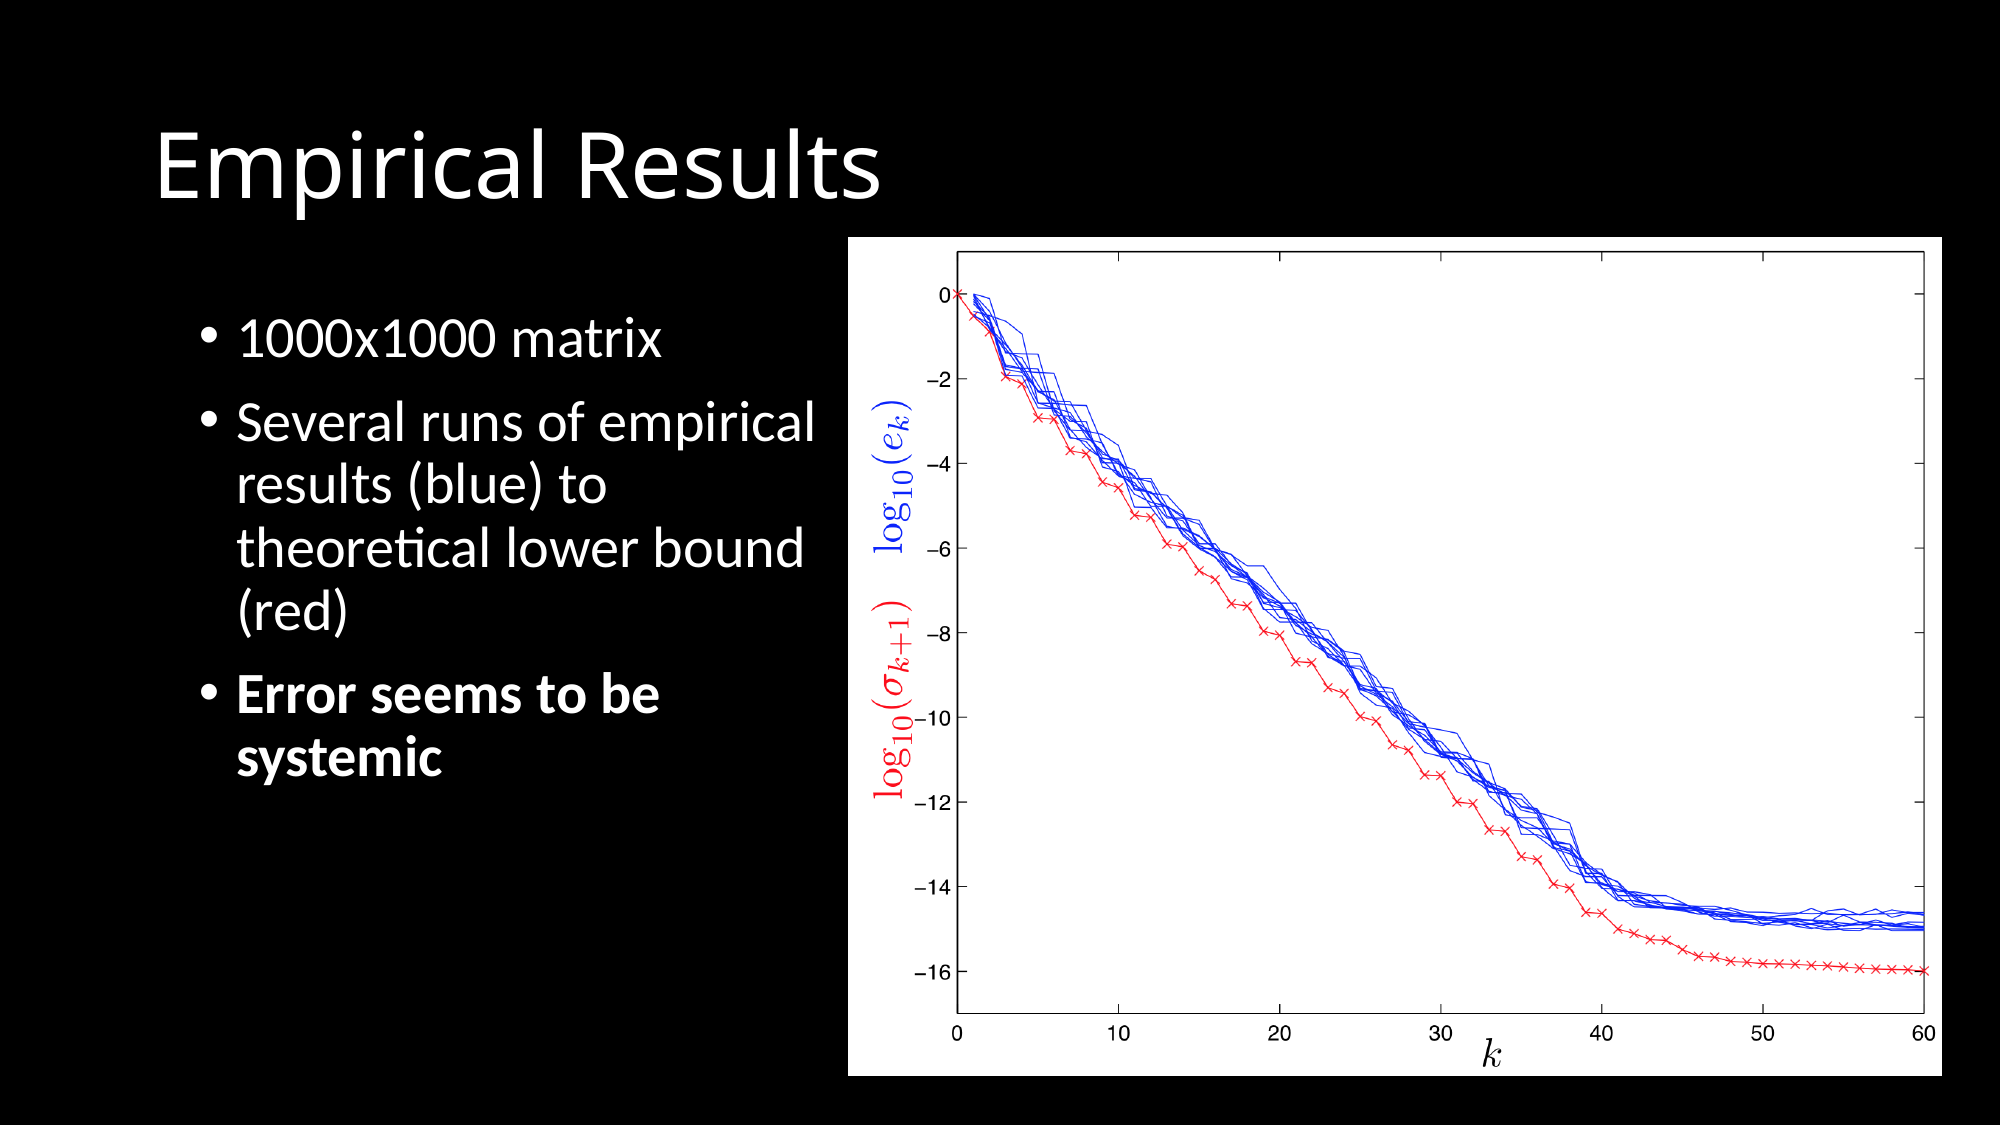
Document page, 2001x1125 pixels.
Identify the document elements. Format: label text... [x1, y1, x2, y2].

list 1000x1000 matrix Several runs of empirical results (blue) to theoretical lower bound (red) Error seems to be systemic [183, 299, 848, 1014]
title Empirical Results [137, 59, 1863, 278]
picture [848, 237, 1942, 1076]
